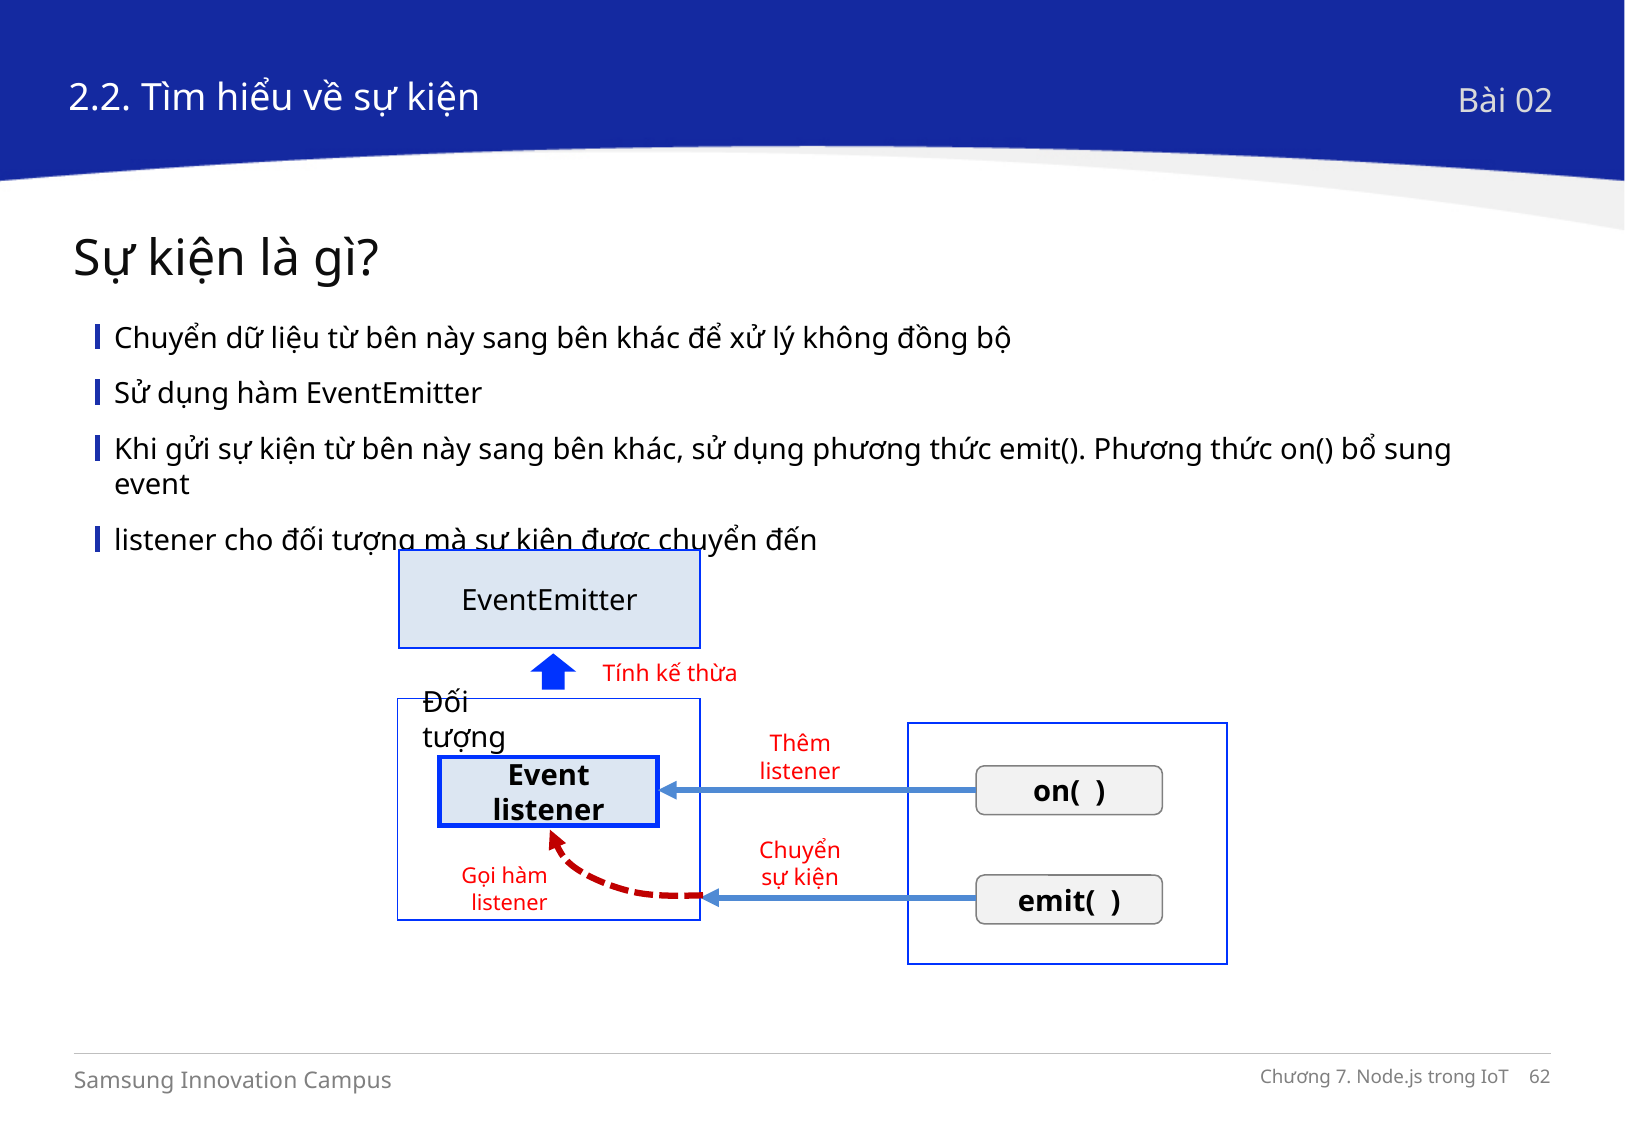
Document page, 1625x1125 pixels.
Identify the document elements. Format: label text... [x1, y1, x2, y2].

picture [0, 0, 1625, 1125]
text_box 2.2. Tìm hiểu về sự kiện [67, 72, 1025, 119]
text_box Sự kiện là gì? [73, 224, 1552, 287]
text_box Bài 02 [1422, 78, 1554, 119]
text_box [397, 549, 1227, 965]
text_box Chuyển dữ liệu từ bên này sang bên khác để xử lý không đồng bộ Sử dụng hàm EventEmitter Khi gửi sự kiện từ bên này sang bên khác, sử dụng phương thức emit(). Phương thức on() bổ sung event listener cho đối tượng mà sự kiện được chuyển đến [94, 318, 1510, 557]
